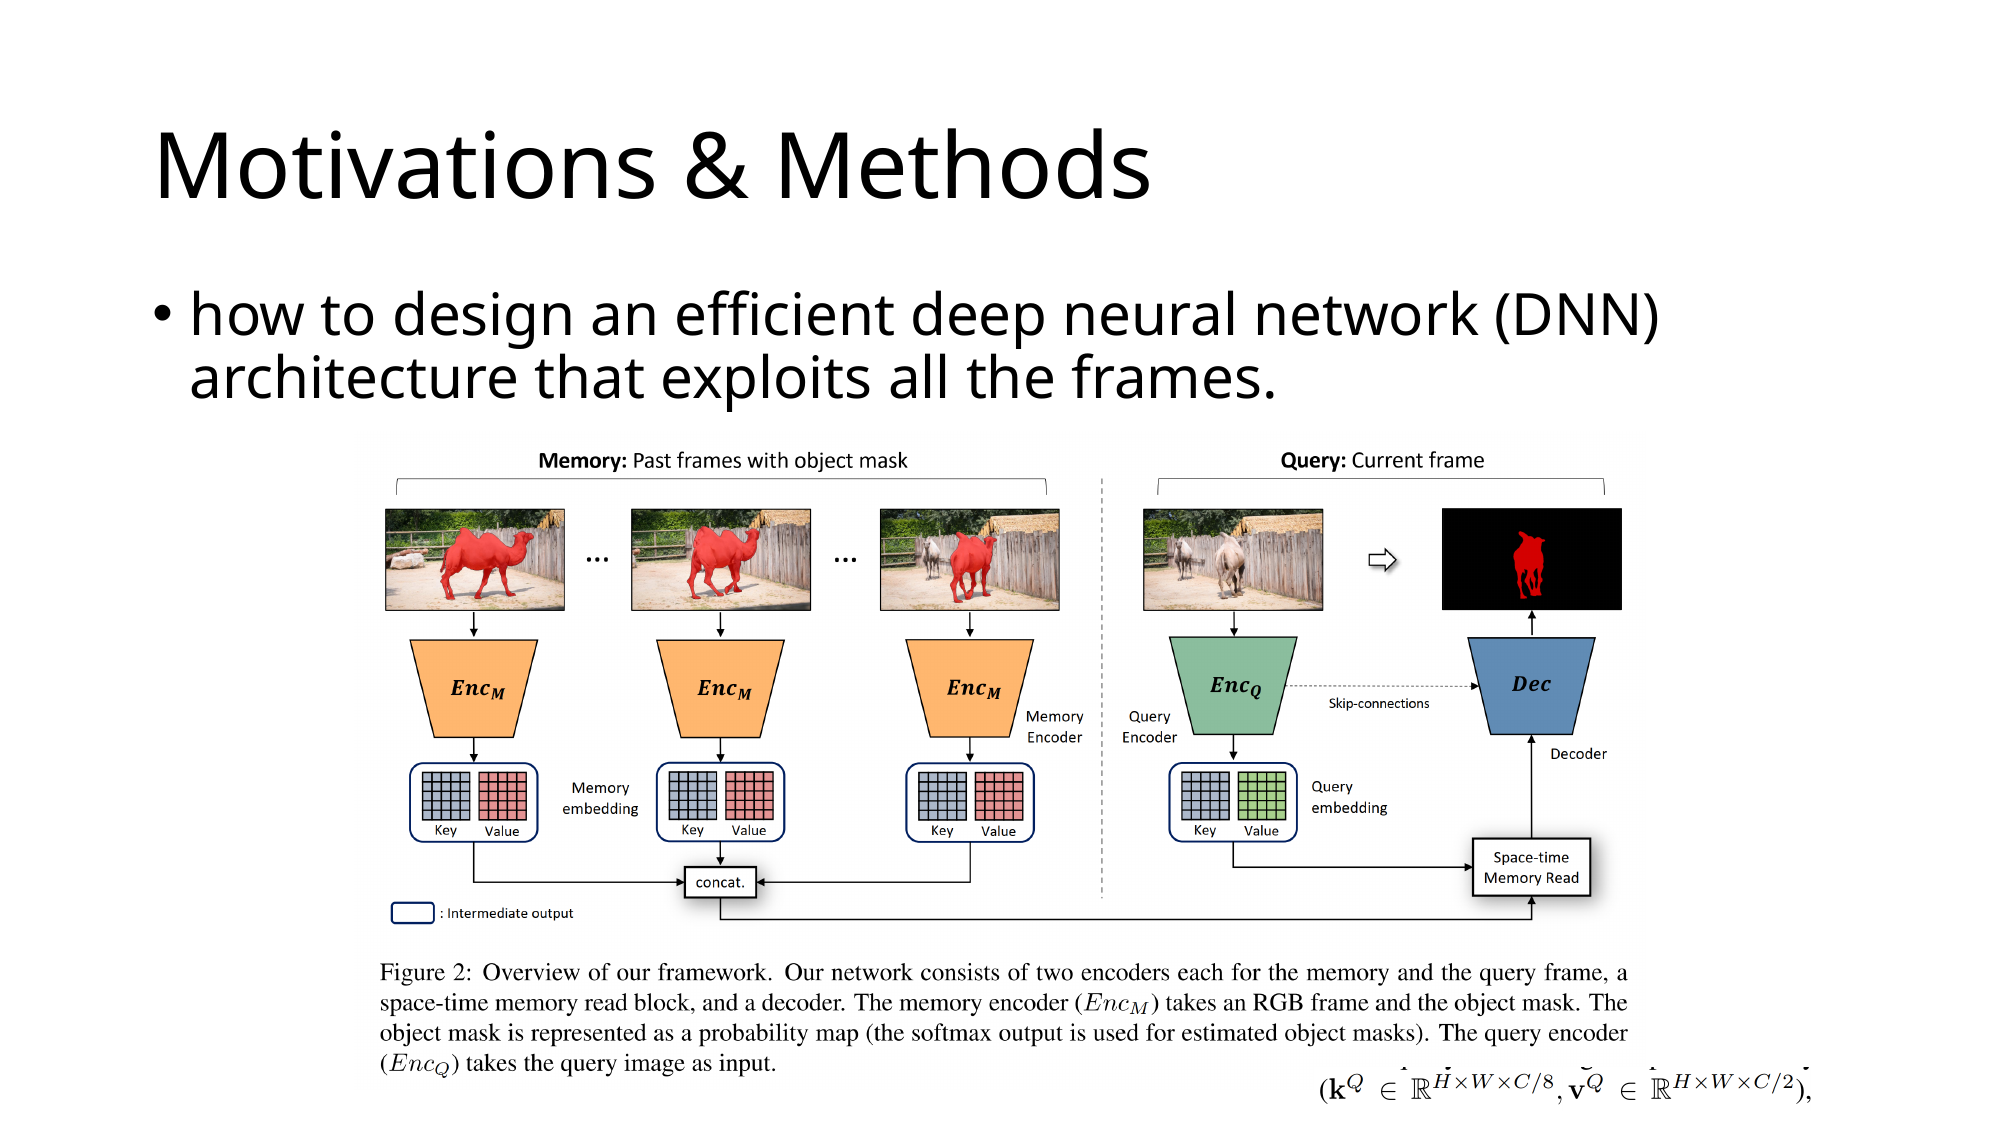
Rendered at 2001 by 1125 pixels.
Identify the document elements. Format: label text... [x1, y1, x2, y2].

title Motivations & Methods [137, 59, 1863, 277]
list ﻿how to design an efficient deep neural network (DNN) architecture that exploits all the frames. [137, 277, 1863, 432]
picture [354, 431, 1811, 1111]
